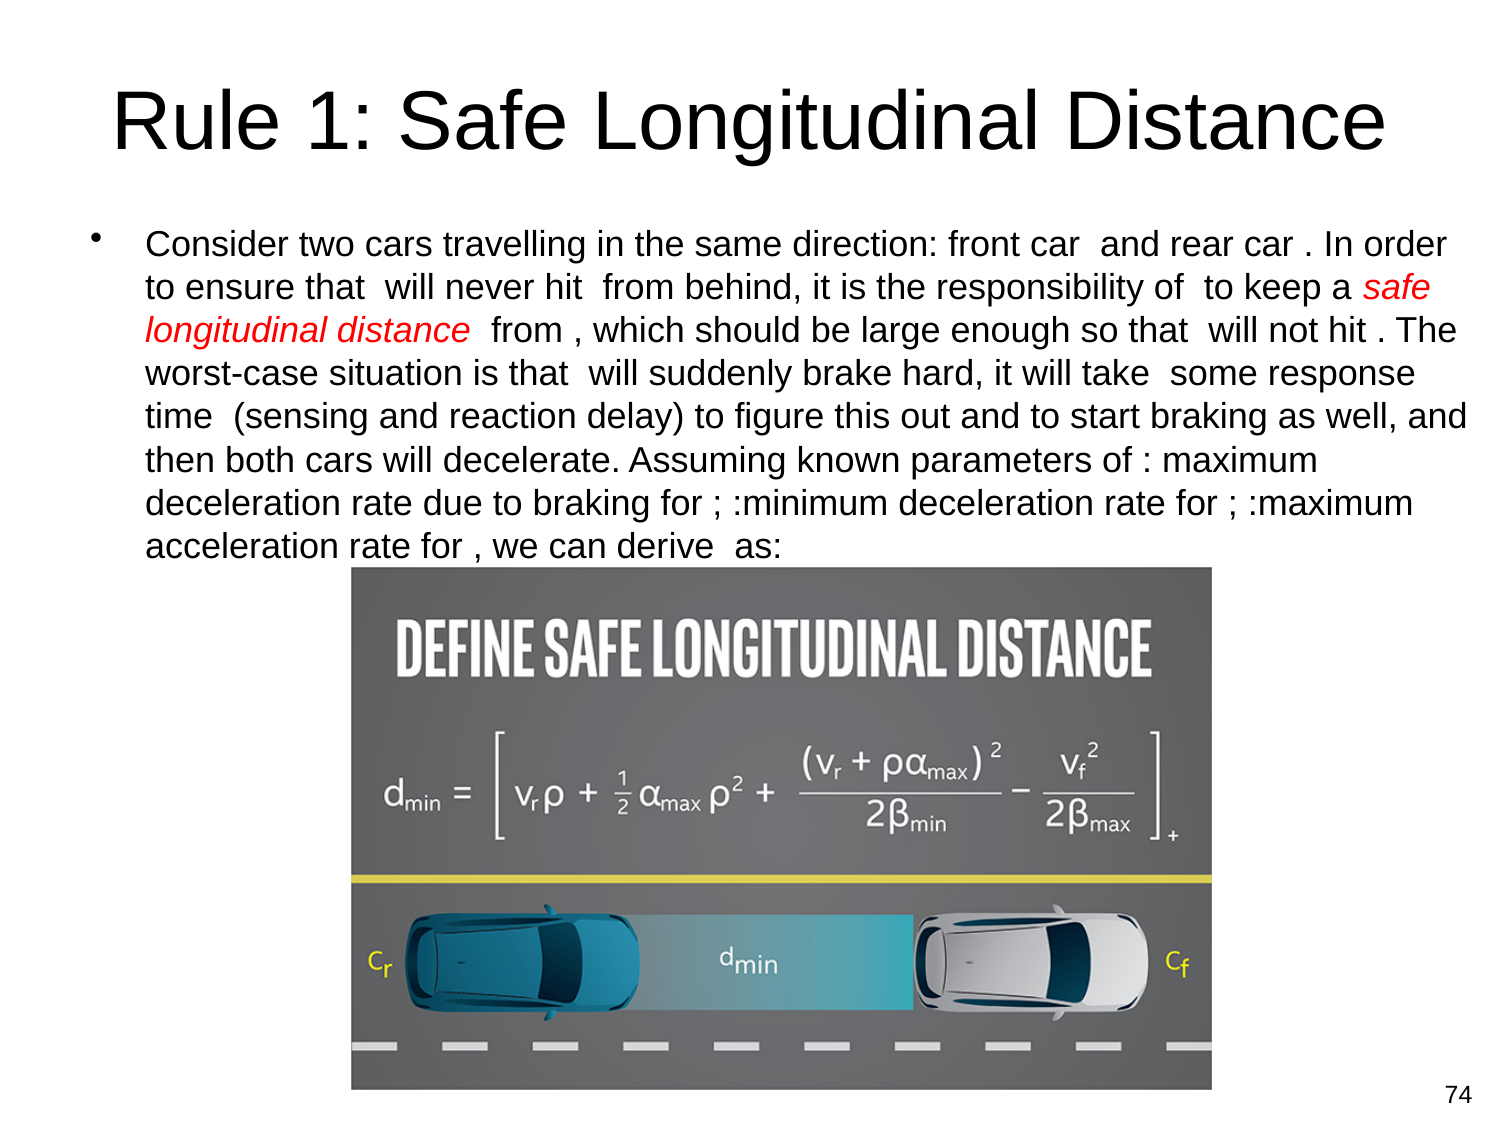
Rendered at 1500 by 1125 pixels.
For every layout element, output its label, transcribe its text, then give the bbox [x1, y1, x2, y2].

picture [350, 567, 1212, 1090]
slide_number 74 [1137, 1070, 1488, 1112]
title Rule 1: Safe Longitudinal Distance [74, 44, 1426, 188]
